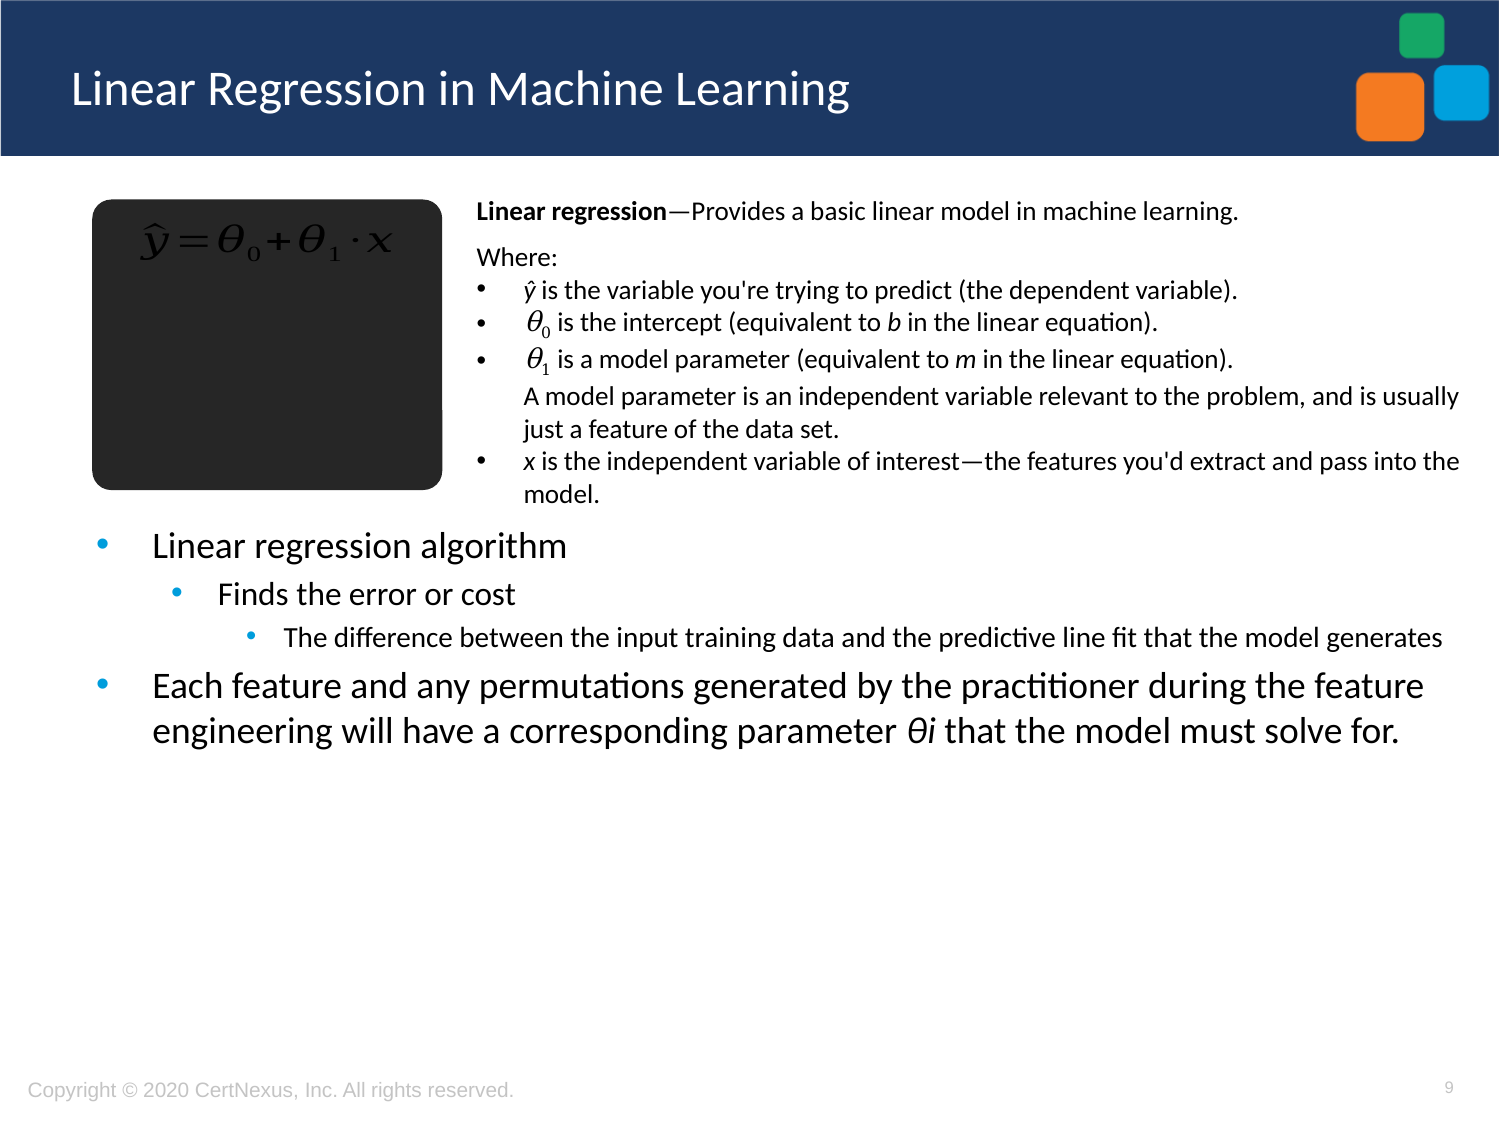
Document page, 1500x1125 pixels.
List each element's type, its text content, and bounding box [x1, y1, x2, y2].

text_box Linear regression—Provides a basic linear model in machine learning. Where: ŷ is the variable you're trying to predict (the dependent variable). θ0 is the intercept (equivalent to b in the linear equation). θ1 is a model parameter (equivalent to m in the linear equation). A model parameter is an independent variable relevant to the problem, and is usually just a feature of the data set. x is the independent variable of interest—the features you'd extract and pass into the model. [461, 186, 1480, 516]
text_box Linear regression algorithm Finds the error or cost The difference between the input training data and the predictive line fit that the model generates Each feature and any permutations generated by the practitioner during the feature engineering will have a corresponding parameter θi that the model must solve for. [80, 513, 1480, 1035]
title Linear Regression in Machine Learning [56, 16, 1350, 155]
text_box [92, 199, 443, 491]
slide_number 9 [1118, 1057, 1469, 1118]
picture [0, 0, 1500, 156]
